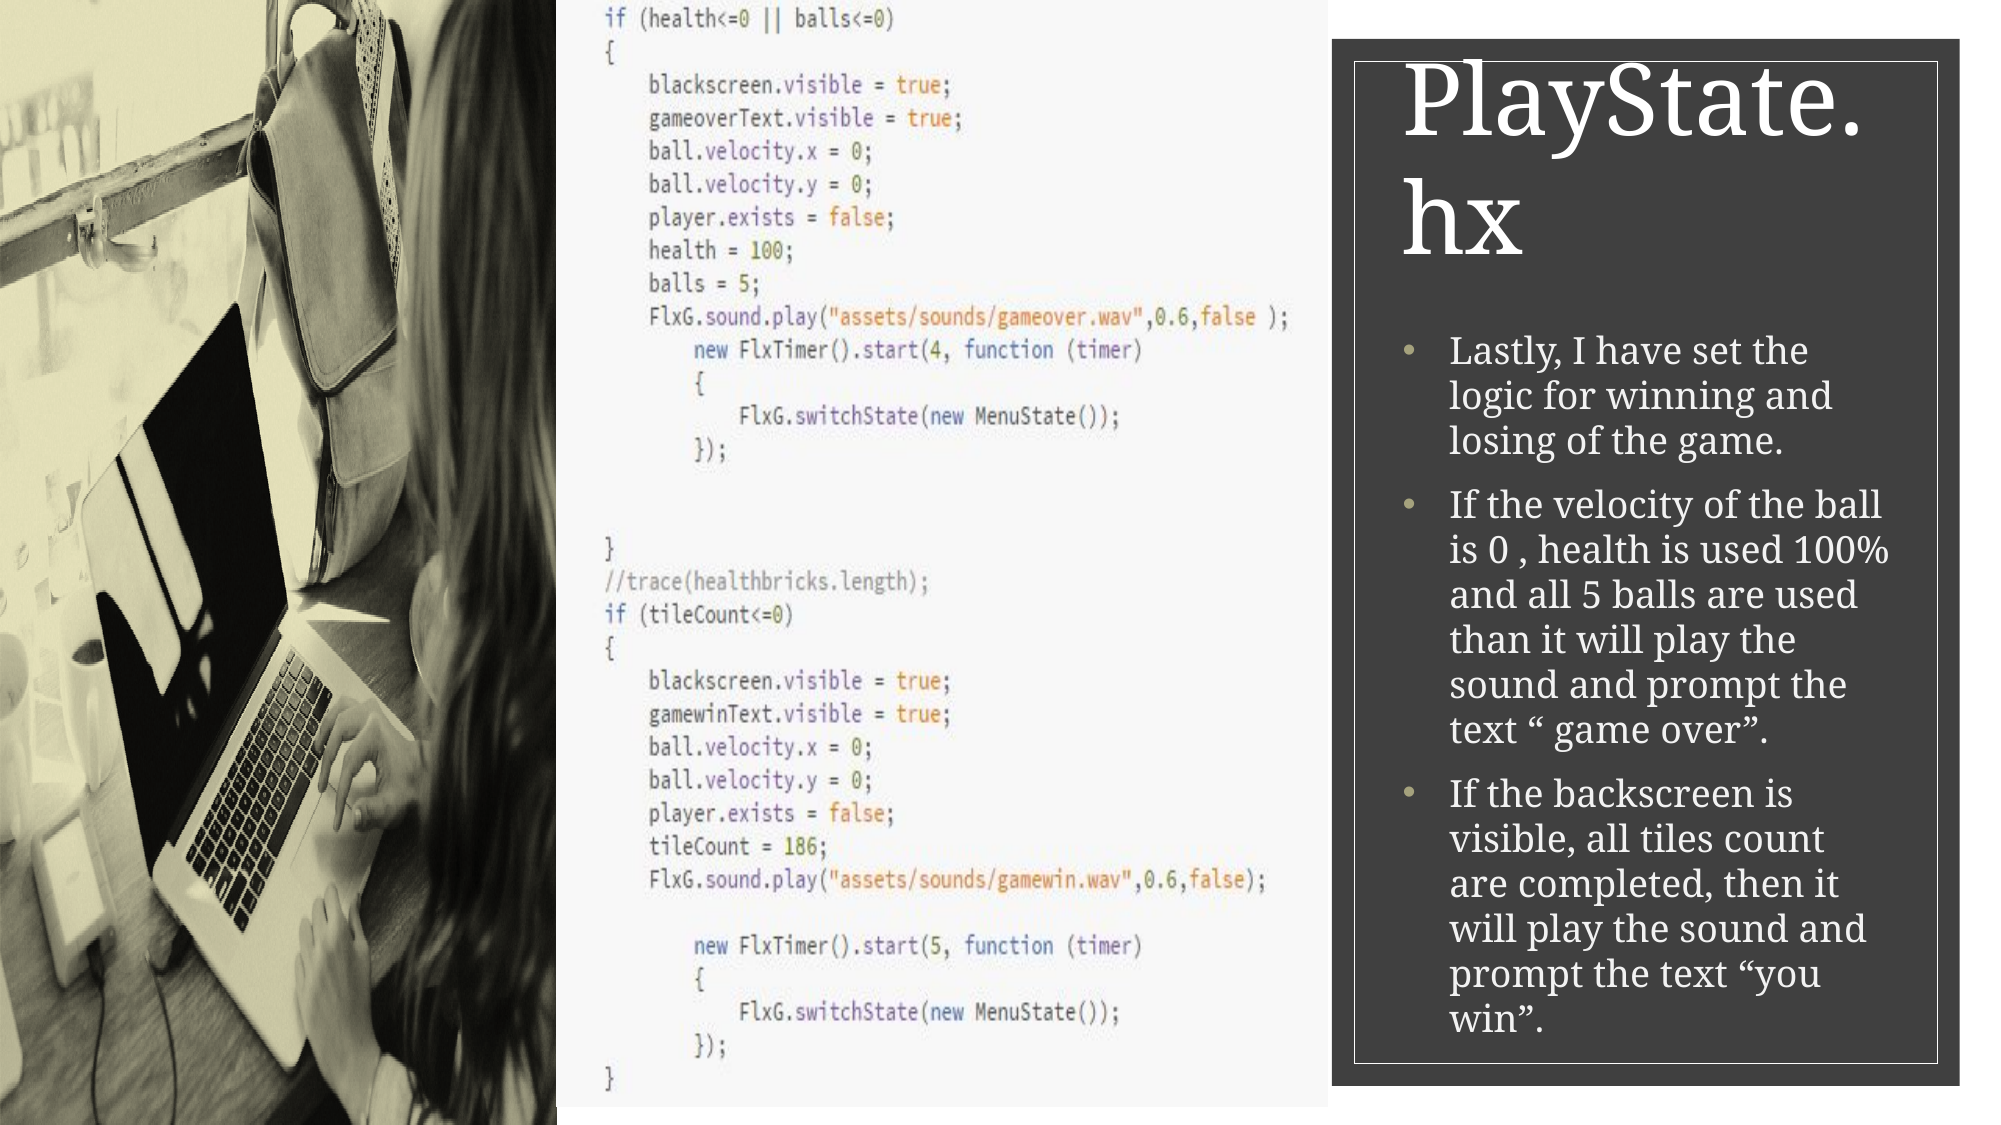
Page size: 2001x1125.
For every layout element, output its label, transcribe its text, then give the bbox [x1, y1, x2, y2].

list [0, 0, 557, 1125]
title PlayState.hx [1387, 123, 1907, 283]
list Lastly, I have set the logic for winning and losing of the game. If the velocity of the ball is 0 , health is used 100% and all 5 balls are used than it will play the sound and prompt the text “ game over”. If the backscreen is visible, all tiles count are completed, then it will play the sound and prompt the text “you win”. [1387, 319, 1907, 1039]
picture [556, 0, 1328, 1107]
